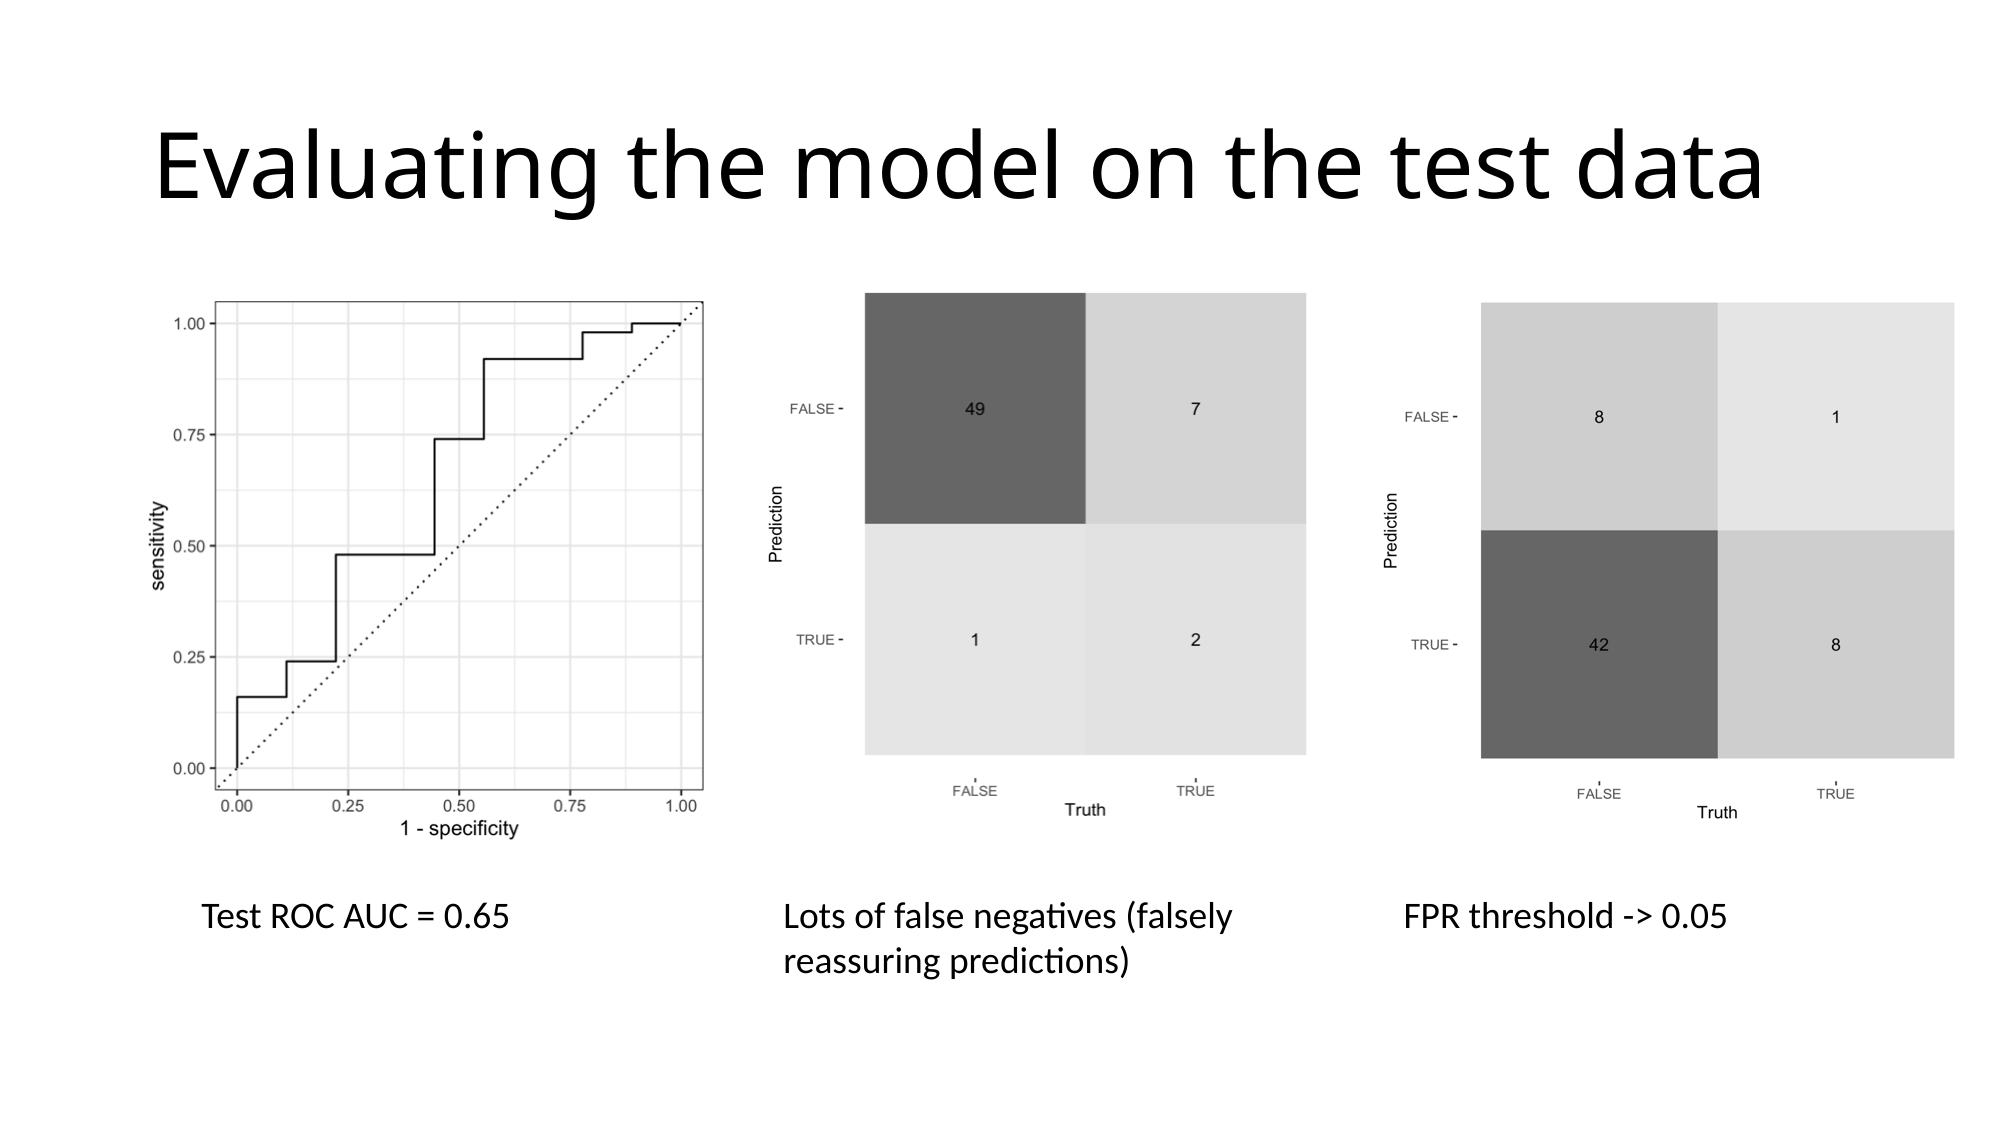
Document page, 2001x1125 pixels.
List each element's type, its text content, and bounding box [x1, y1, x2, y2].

text_box Test ROC AUC = 0.65 [186, 883, 768, 944]
title Evaluating the model on the test data [137, 59, 1863, 278]
picture [1370, 291, 1963, 829]
text_box Lots of false negatives (falsely reassuring predictions) [768, 883, 1389, 989]
picture [759, 277, 1317, 836]
picture [137, 291, 724, 850]
text_box FPR threshold -> 0.05 [1388, 883, 2000, 944]
